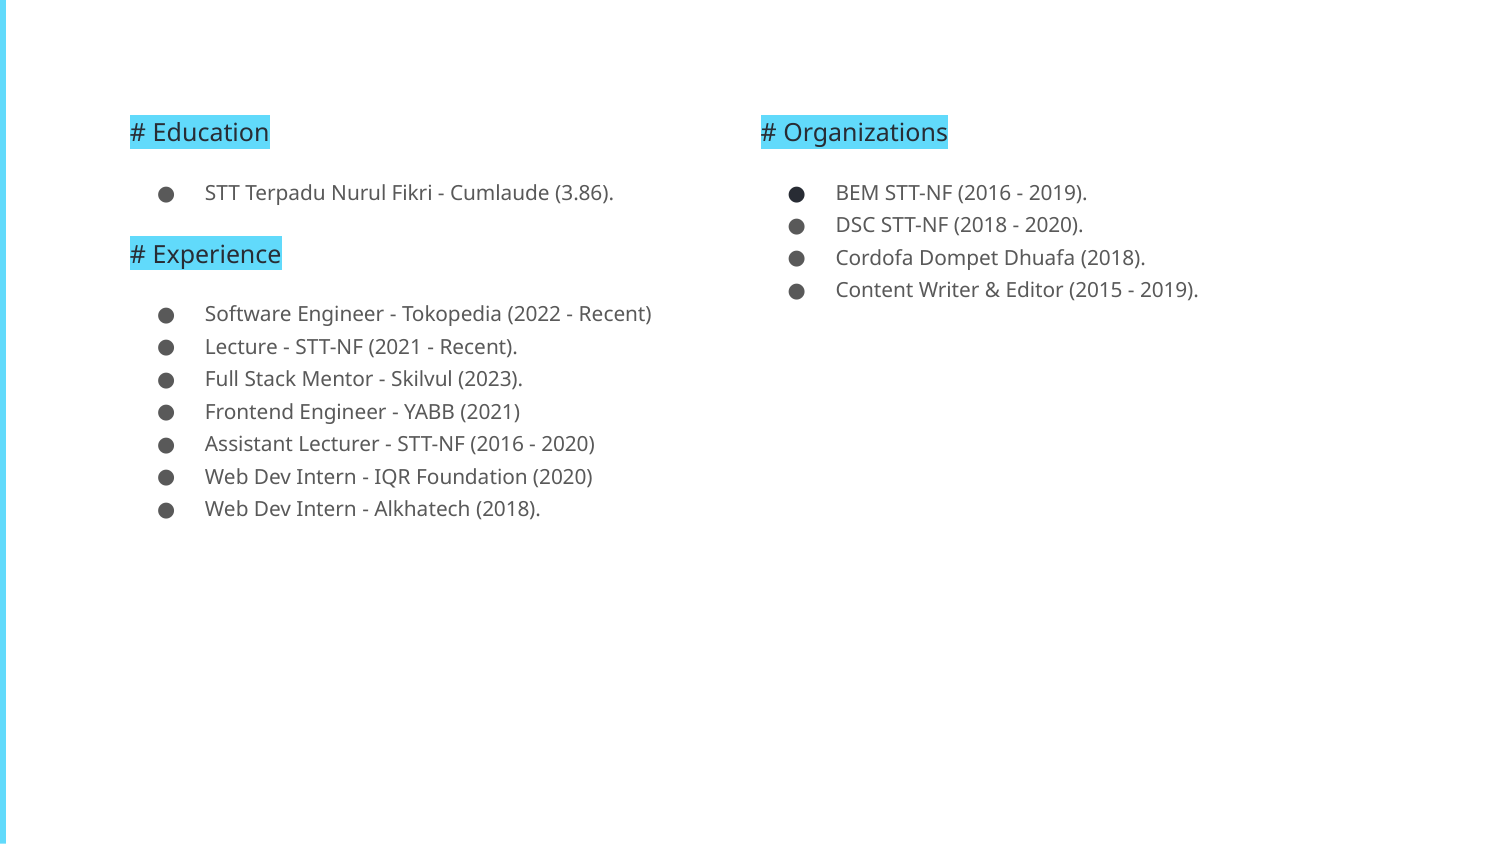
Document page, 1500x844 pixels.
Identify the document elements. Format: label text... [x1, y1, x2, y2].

list # Education STT Terpadu Nurul Fikri - Cumlaude (3.86). # Experience Software Engineer - Tokopedia (2022 - Recent) Lecture - STT-NF (2021 - Recent). Full Stack Mentor - Skilvul (2023). Frontend Engineer - YABB (2021) Assistant Lecturer - STT-NF (2016 - 2020) Web Dev Intern - IQR Foundation (2020) Web Dev Intern - Alkhatech (2018). [114, 94, 700, 736]
list # Organizations BEM STT-NF (2016 - 2019). DSC STT-NF (2018 - 2020). Cordofa Dompet Dhuafa (2018). Content Writer & Editor (2015 - 2019). [745, 94, 1247, 576]
text_box [0, 0, 6, 844]
